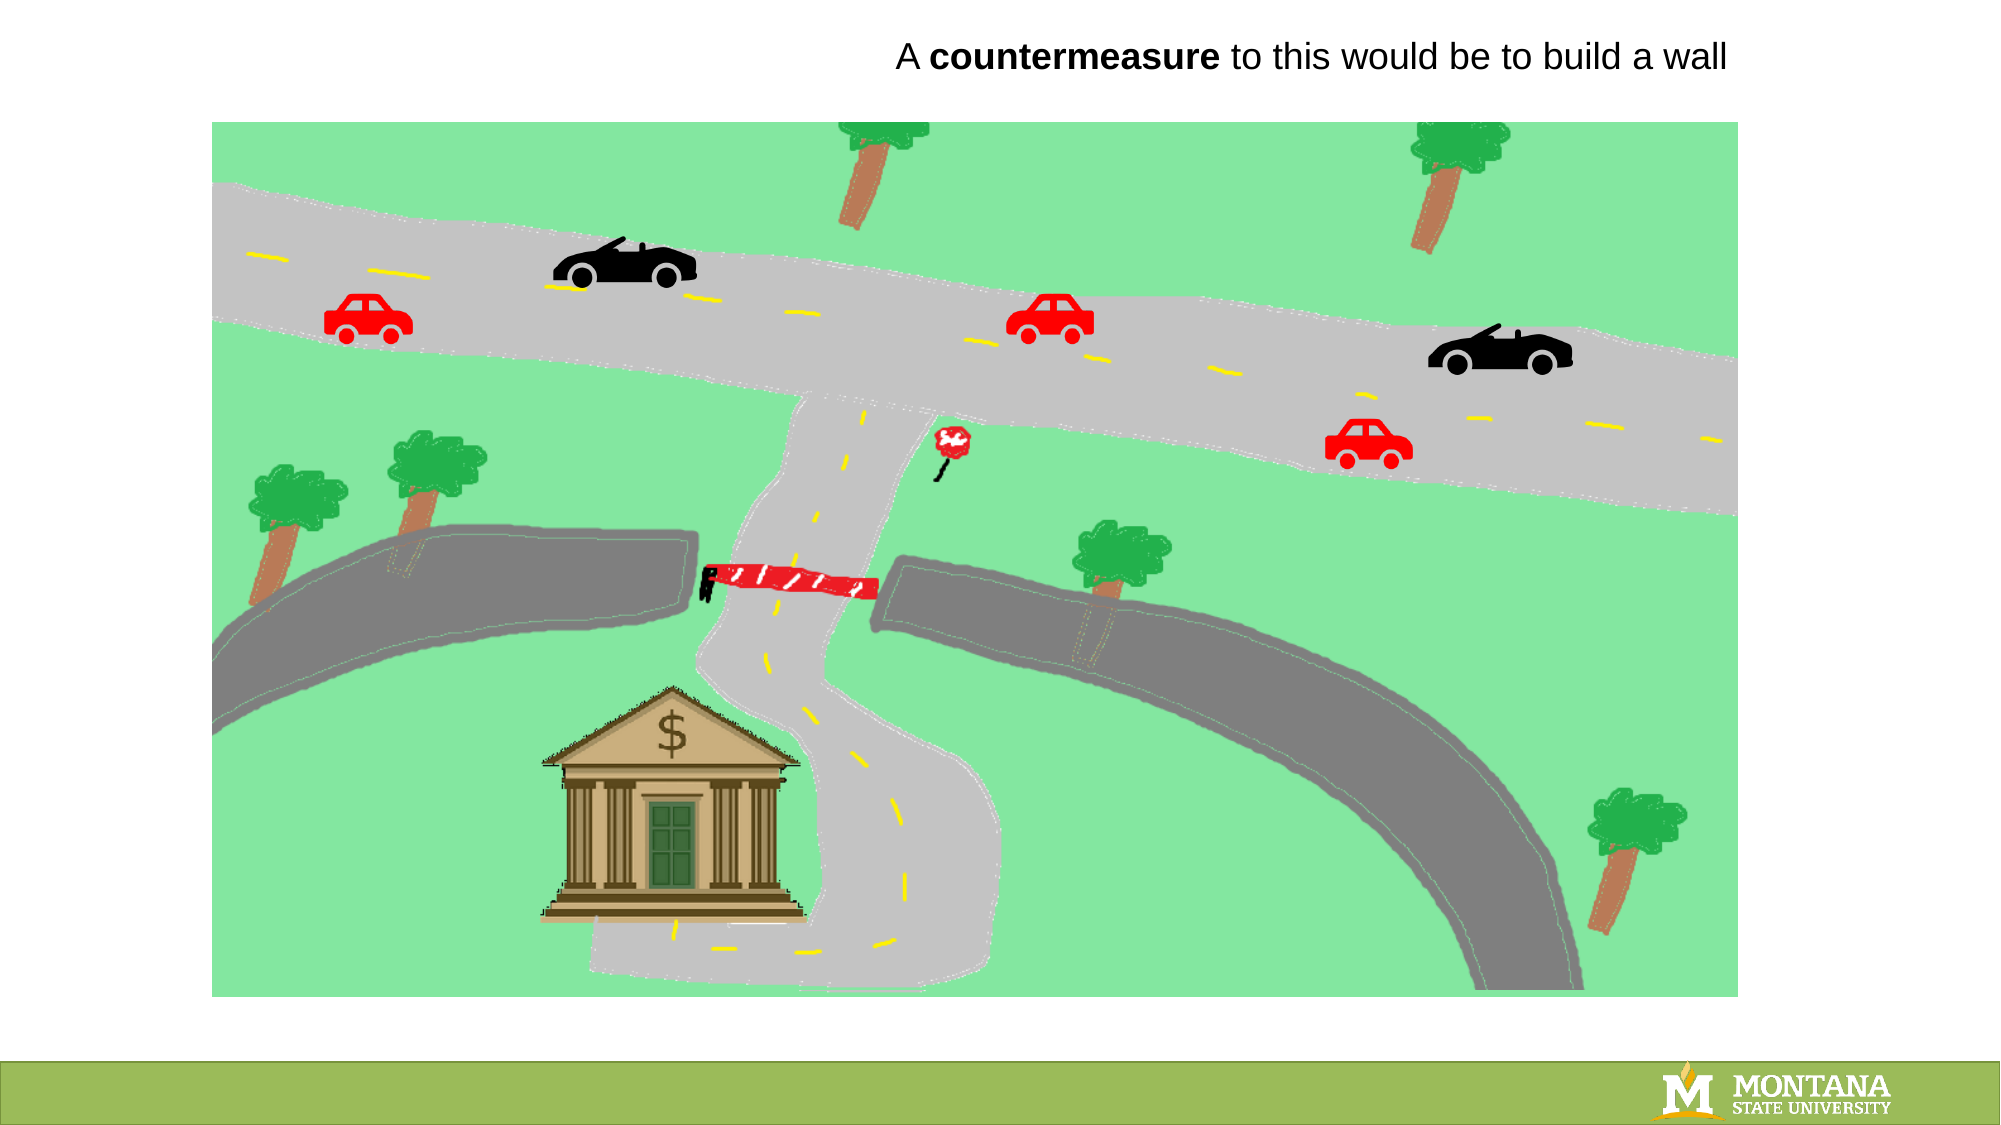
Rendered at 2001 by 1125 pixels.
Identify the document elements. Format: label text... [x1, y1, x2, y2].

picture [212, 122, 1738, 997]
text_box A countermeasure to this would be to build a wall [880, 24, 1743, 85]
picture [1649, 1060, 1892, 1122]
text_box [1892, 1060, 2000, 1125]
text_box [0, 1060, 1647, 1125]
